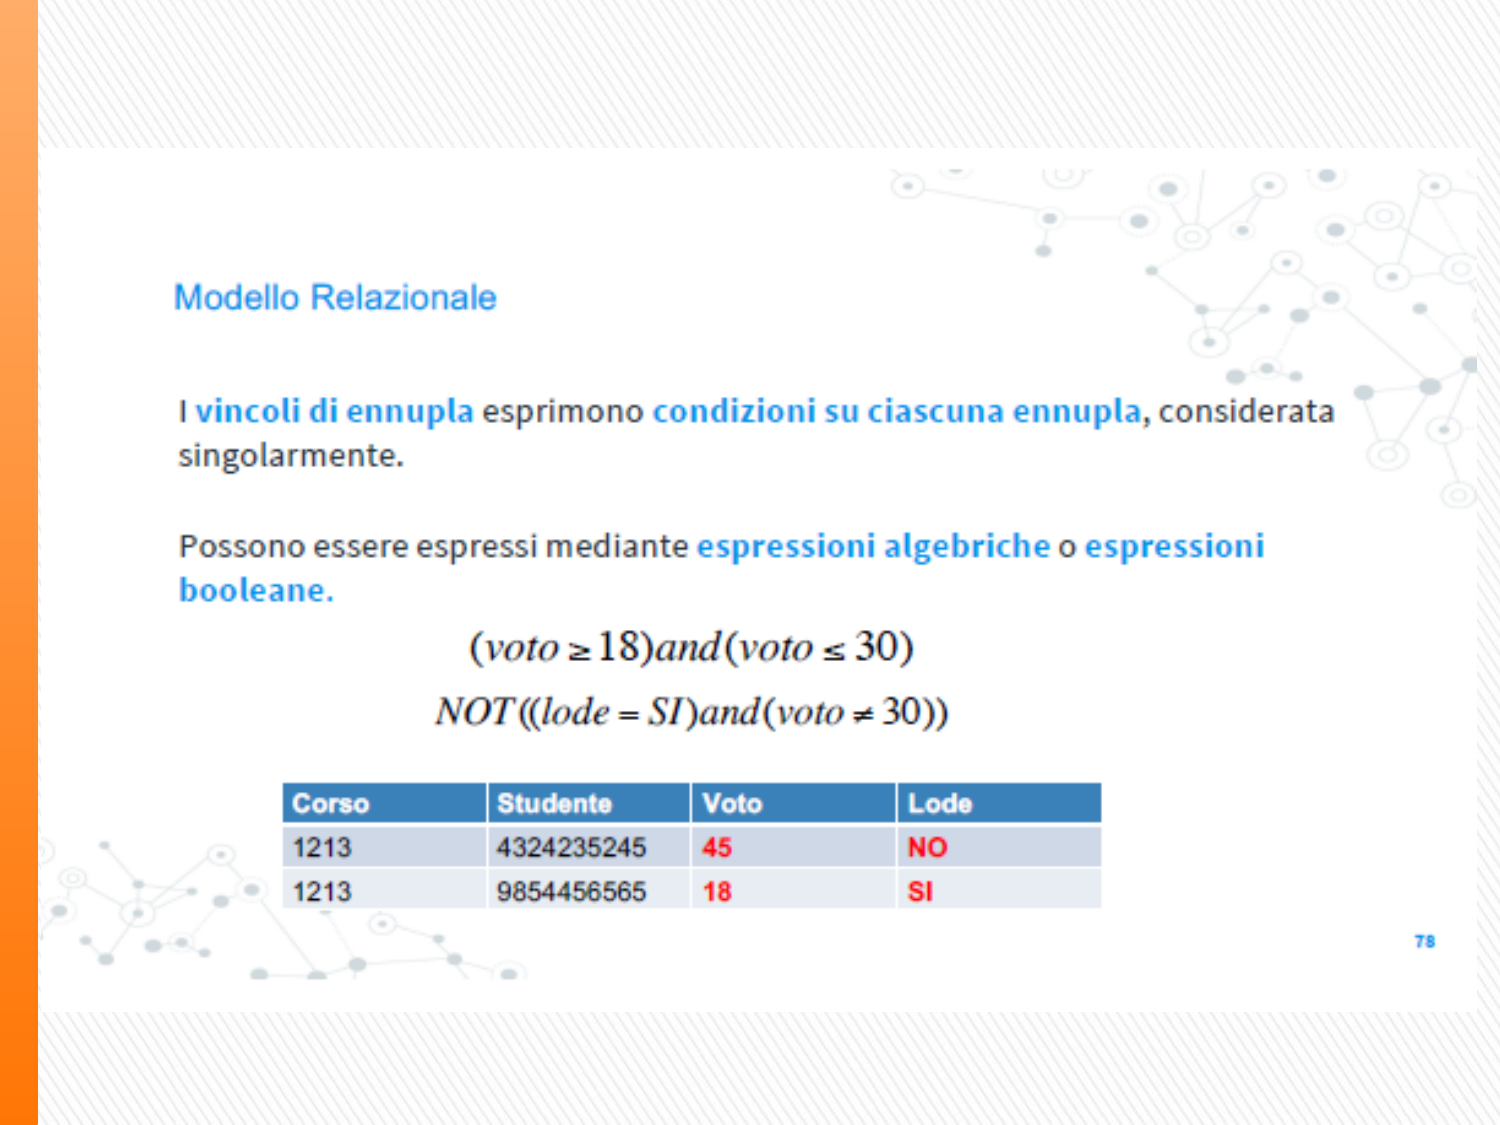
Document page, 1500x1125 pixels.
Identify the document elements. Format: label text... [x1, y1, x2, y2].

picture [37, 0, 1500, 1125]
slide_number 68 [1479, 941, 1488, 1002]
